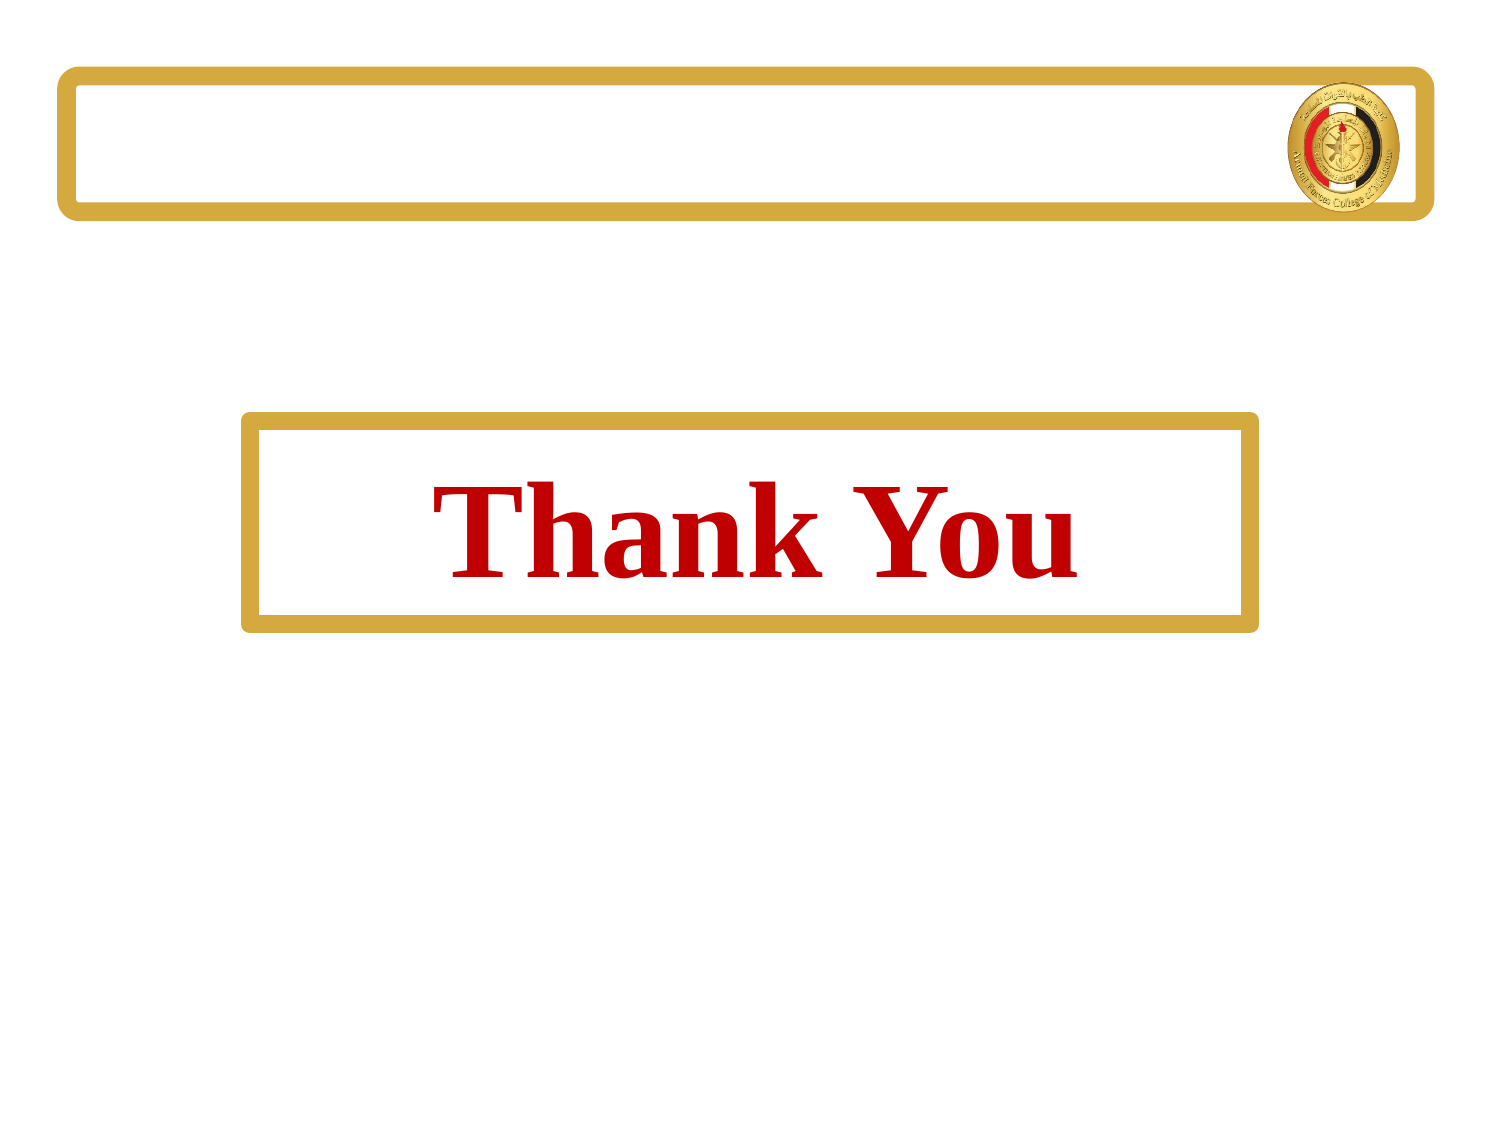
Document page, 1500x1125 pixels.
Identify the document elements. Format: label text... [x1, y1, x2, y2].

picture [1287, 82, 1400, 213]
title Thank You [249, 421, 1250, 624]
